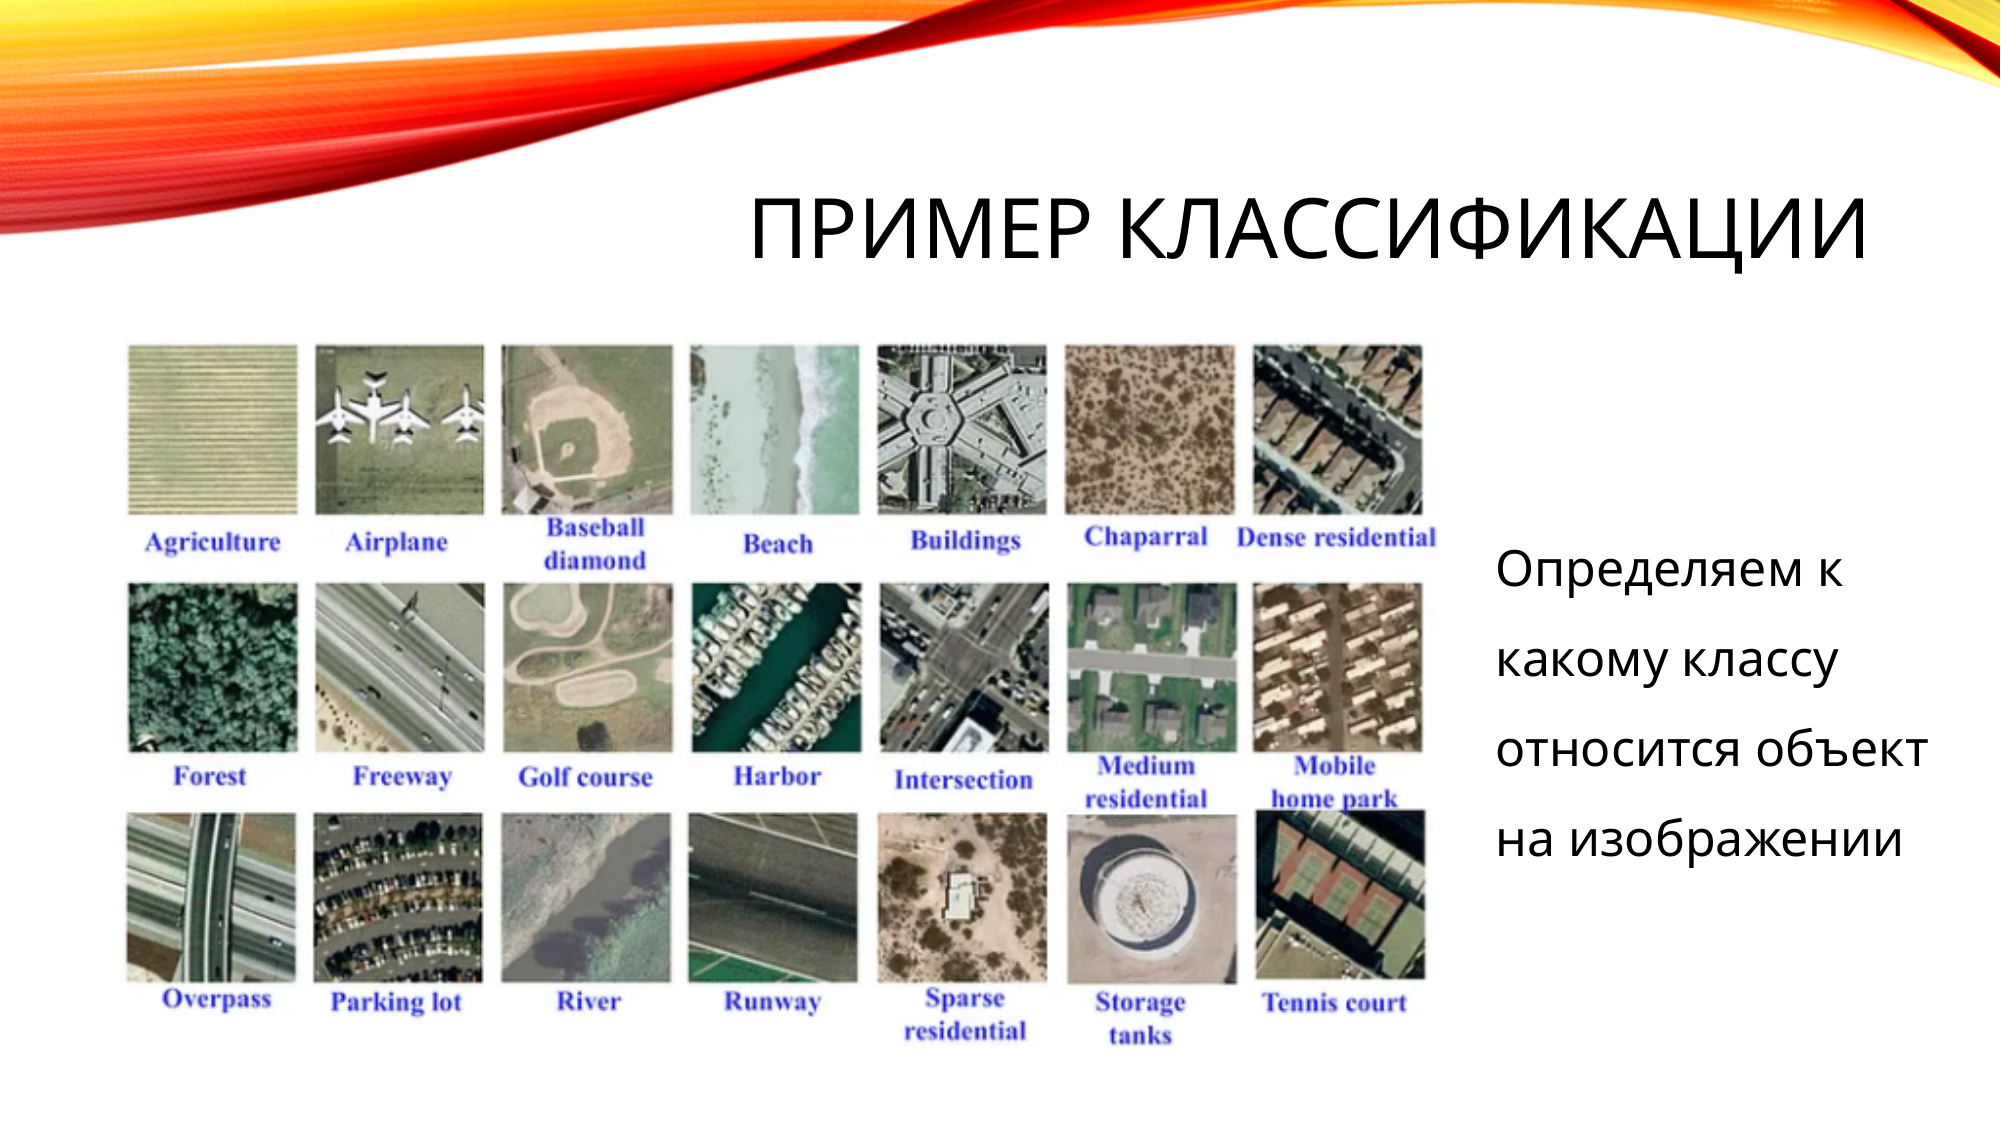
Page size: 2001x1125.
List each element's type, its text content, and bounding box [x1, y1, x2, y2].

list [116, 337, 1442, 1054]
text_box Определяем к какому классу относится объект на изображении [1480, 499, 2000, 874]
picture [0, 0, 2000, 237]
title Пример классификации [474, 125, 1888, 338]
